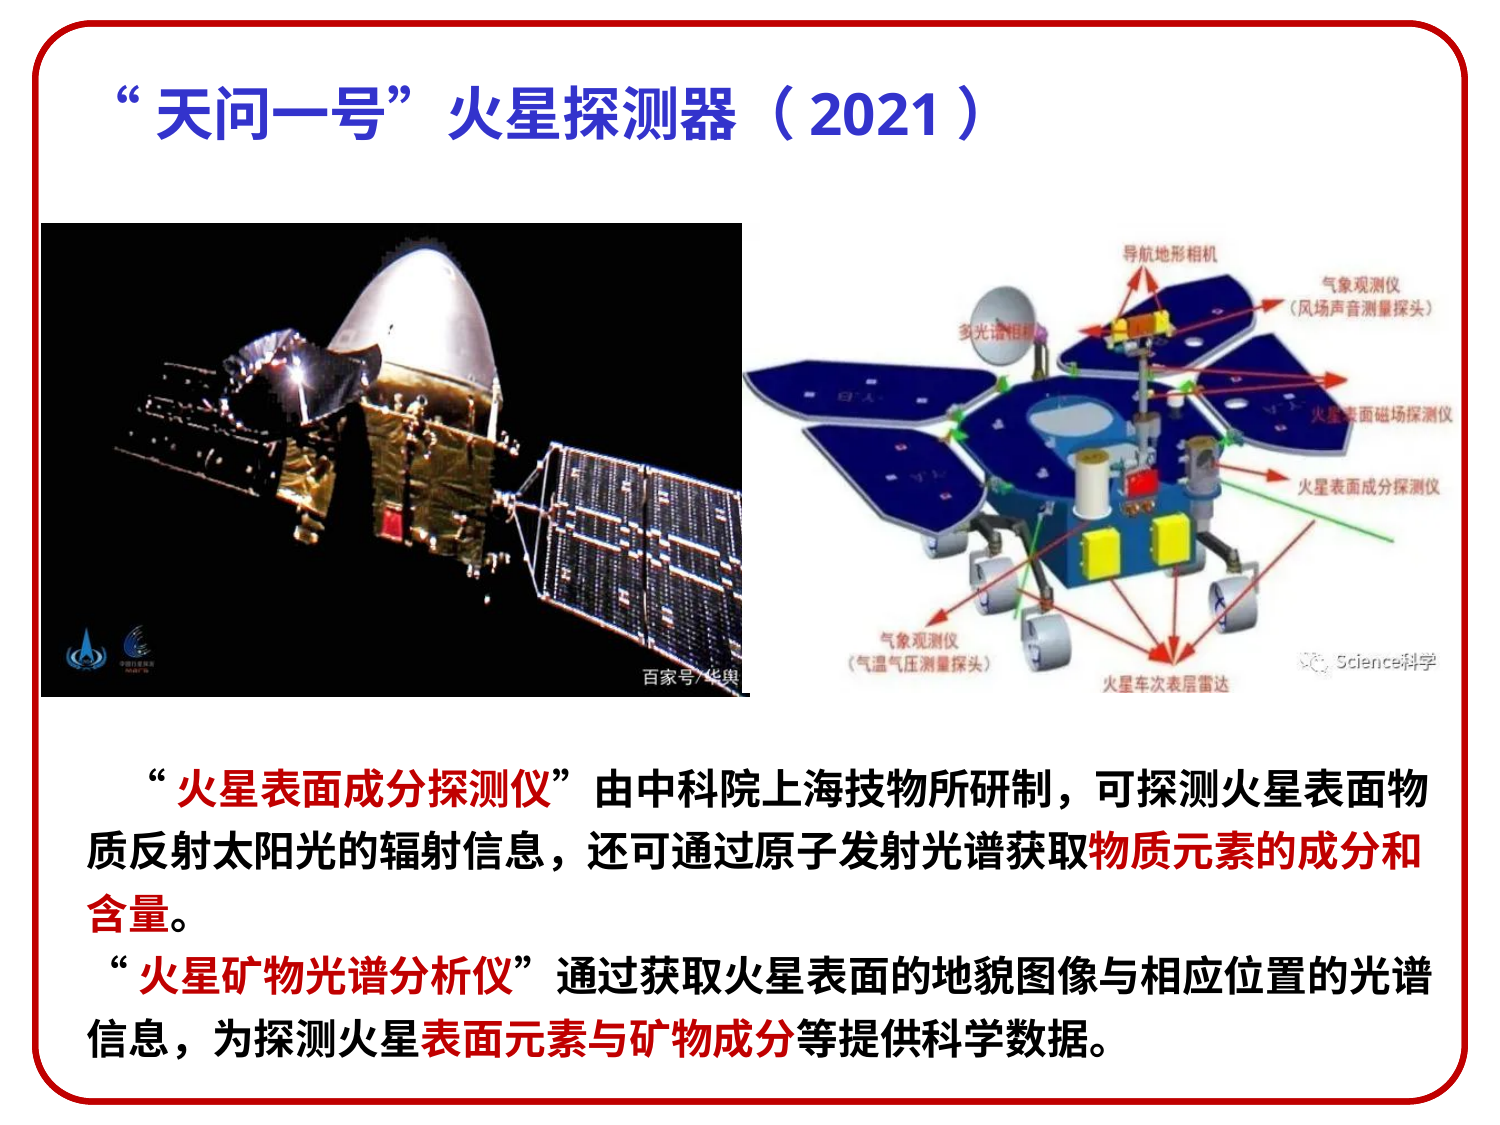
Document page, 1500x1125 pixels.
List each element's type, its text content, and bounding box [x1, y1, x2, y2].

text_box “火星表面成分探测仪”由中科院上海技物所研制，可探测火星表面物质反射太阳光的辐射信息，还可通过原子发射光谱获取物质元素的成分和含量。 “火星矿物光谱分析仪”通过获取火星表面的地貌图像与相应位置的光谱信息，为探测火星表面元素与矿物成分等提供科学数据。 [70, 741, 1456, 1072]
title “天问一号”火星探测器（2021） [82, 53, 1022, 148]
picture [41, 223, 1459, 697]
